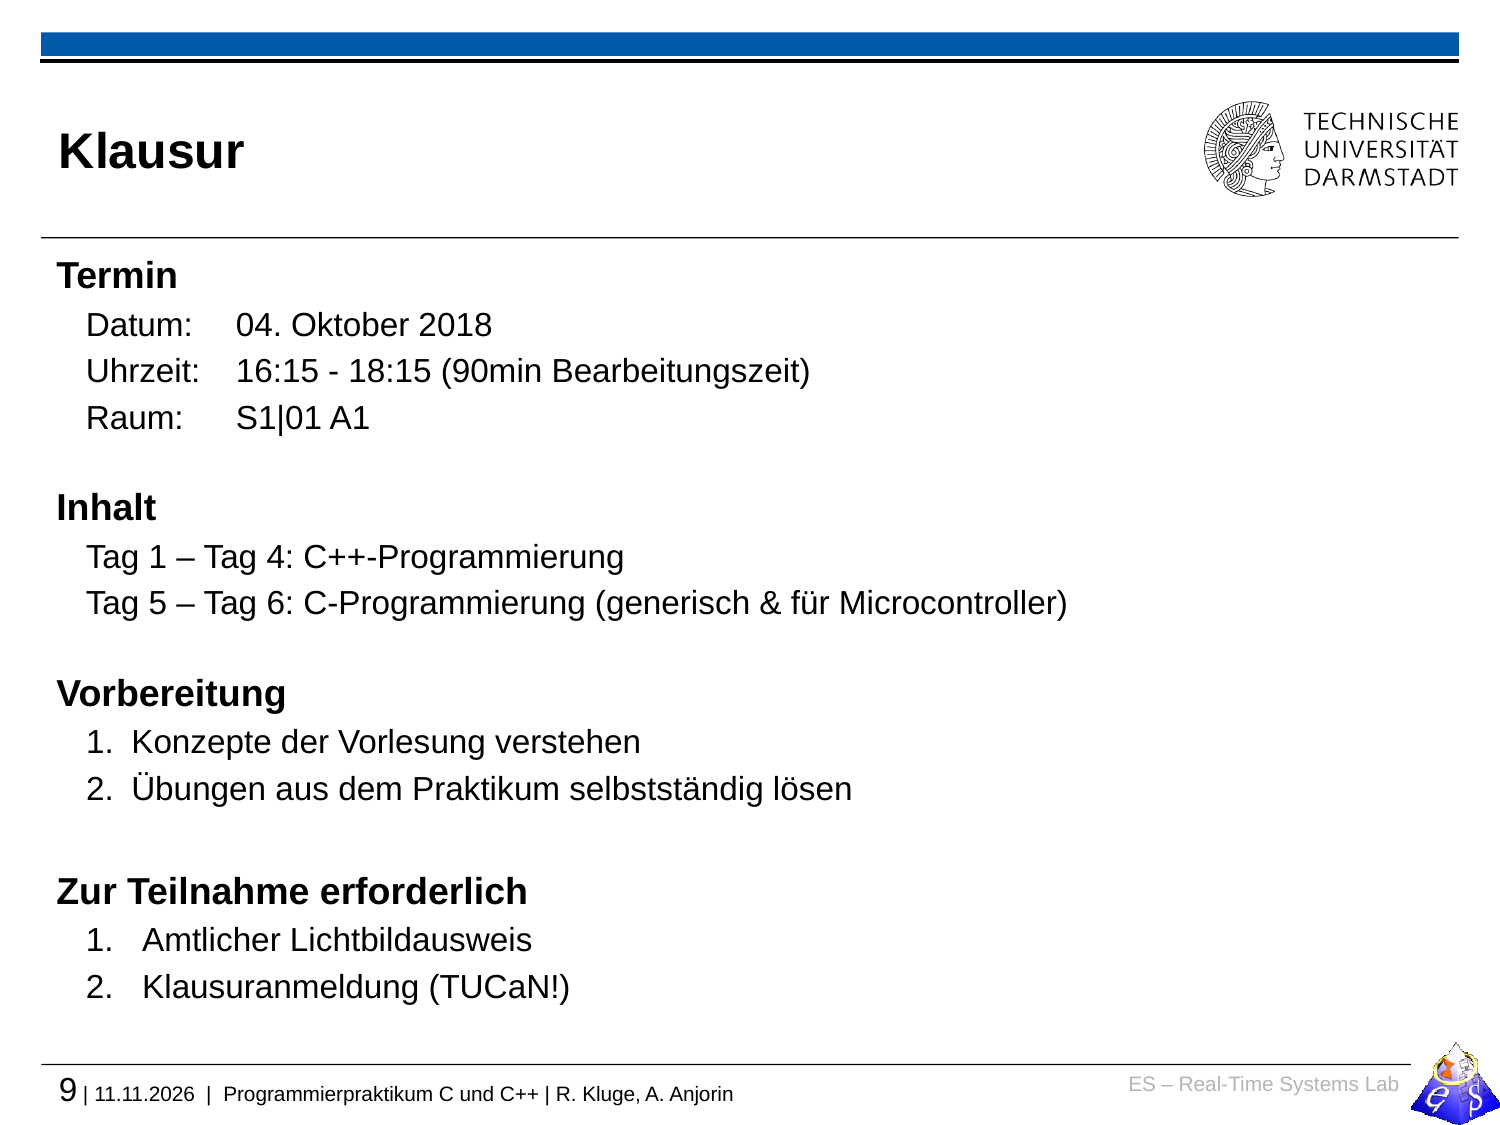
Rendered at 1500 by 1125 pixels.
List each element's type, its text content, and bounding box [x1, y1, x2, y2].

title Klausur [58, 80, 1187, 218]
picture [1187, 84, 1483, 214]
list Termin Datum: 04. Oktober 2018 Uhrzeit: 16:15 - 18:15 (90min Bearbeitungszeit) Raum: S1|01 A1 Inhalt Tag 1 – Tag 4: C++-Programmierung Tag 5 – Tag 6: C-Programmierung (generisch & für Microcontroller) Vorbereitung Konzepte der Vorlesung verstehen Übungen aus dem Praktikum selbstständig lösen Zur Teilnahme erforderlich Amtlicher Lichtbildausweis Klausuranmeldung (TUCaN!) [41, 243, 1459, 1059]
picture [1411, 1041, 1500, 1125]
